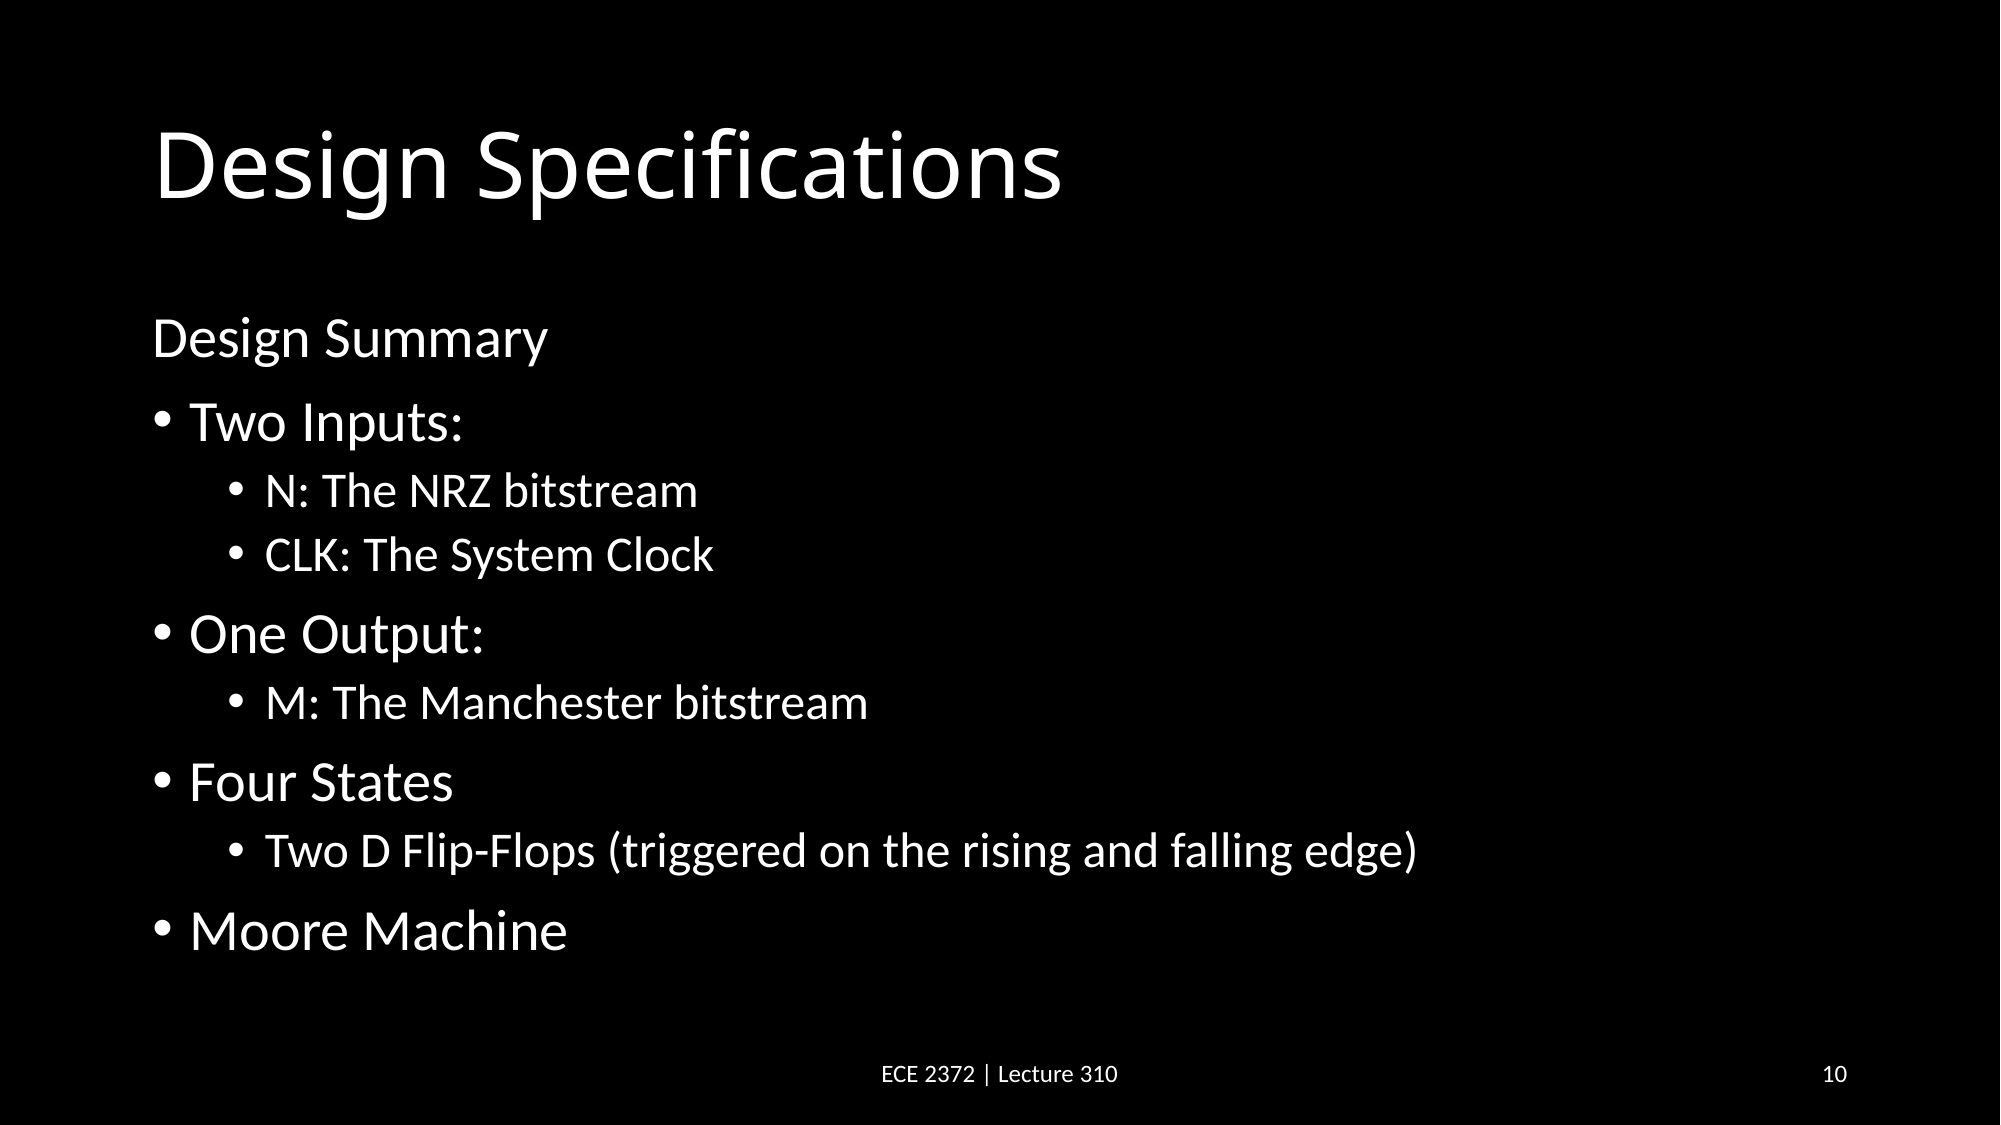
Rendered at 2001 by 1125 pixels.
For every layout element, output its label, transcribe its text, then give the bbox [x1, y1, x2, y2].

list Design Summary Two Inputs: N: The NRZ bitstream CLK: The System Clock One Output: M: The Manchester bitstream Four States Two D Flip-Flops (triggered on the rising and falling edge) Moore Machine [137, 299, 1863, 1014]
title Design Specifications [137, 59, 1863, 278]
footer ECE 2372 | Lecture 310 [662, 1042, 1338, 1103]
slide_number 10 [1412, 1042, 1863, 1103]
